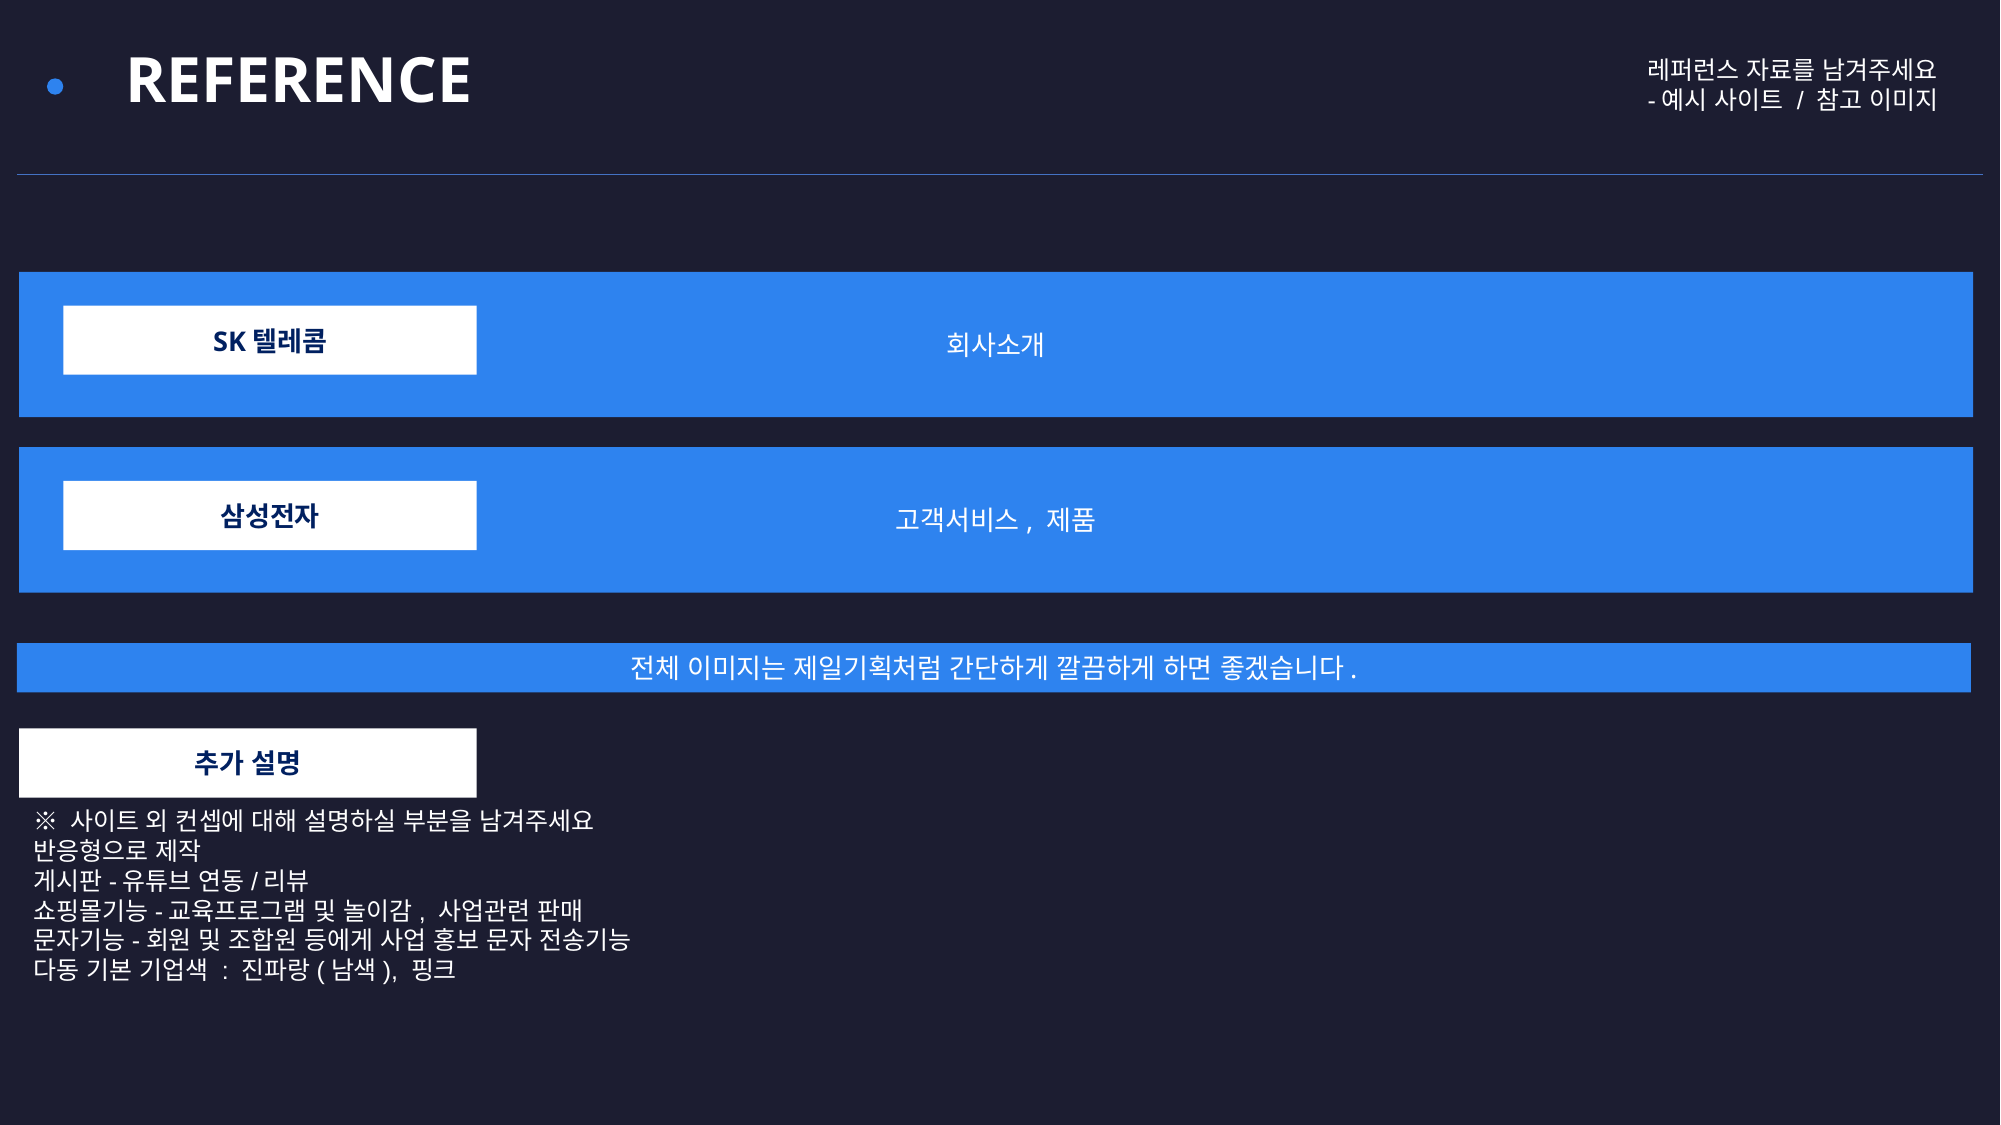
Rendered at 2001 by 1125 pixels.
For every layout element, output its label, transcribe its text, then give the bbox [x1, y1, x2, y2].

text_box 회사소개 [18, 271, 1974, 418]
text_box ※ 사이트 외 컨셉에 대해 설명하실 부분을 남겨주세요 반응형으로 제작 게시판-유튜브 연동/리뷰 쇼핑몰기능-교육프로그램 및 놀이감, 사업관련 판매 문자기능-회원 및 조합원 등에게 사업 홍보 문자 전송기능 다동 기본 기업색 : 진파랑(남색), 핑크 [19, 797, 1020, 1052]
text_box 삼성전자 [62, 480, 478, 551]
text_box SK텔레콤 [62, 305, 478, 376]
text_box [45, 77, 65, 96]
text_box 전체 이미지는 제일기획처럼 간단하게 깔끔하게 하면 좋겠습니다. [16, 642, 1972, 693]
text_box 추가 설명 [18, 727, 478, 799]
text_box 고객서비스, 제품 [18, 446, 1974, 594]
text_box 레퍼런스 자료를 남겨주세요 -예시 사이트 / 참고 이미지 [1632, 47, 2000, 182]
text_box REFERENCE [0, 32, 791, 123]
